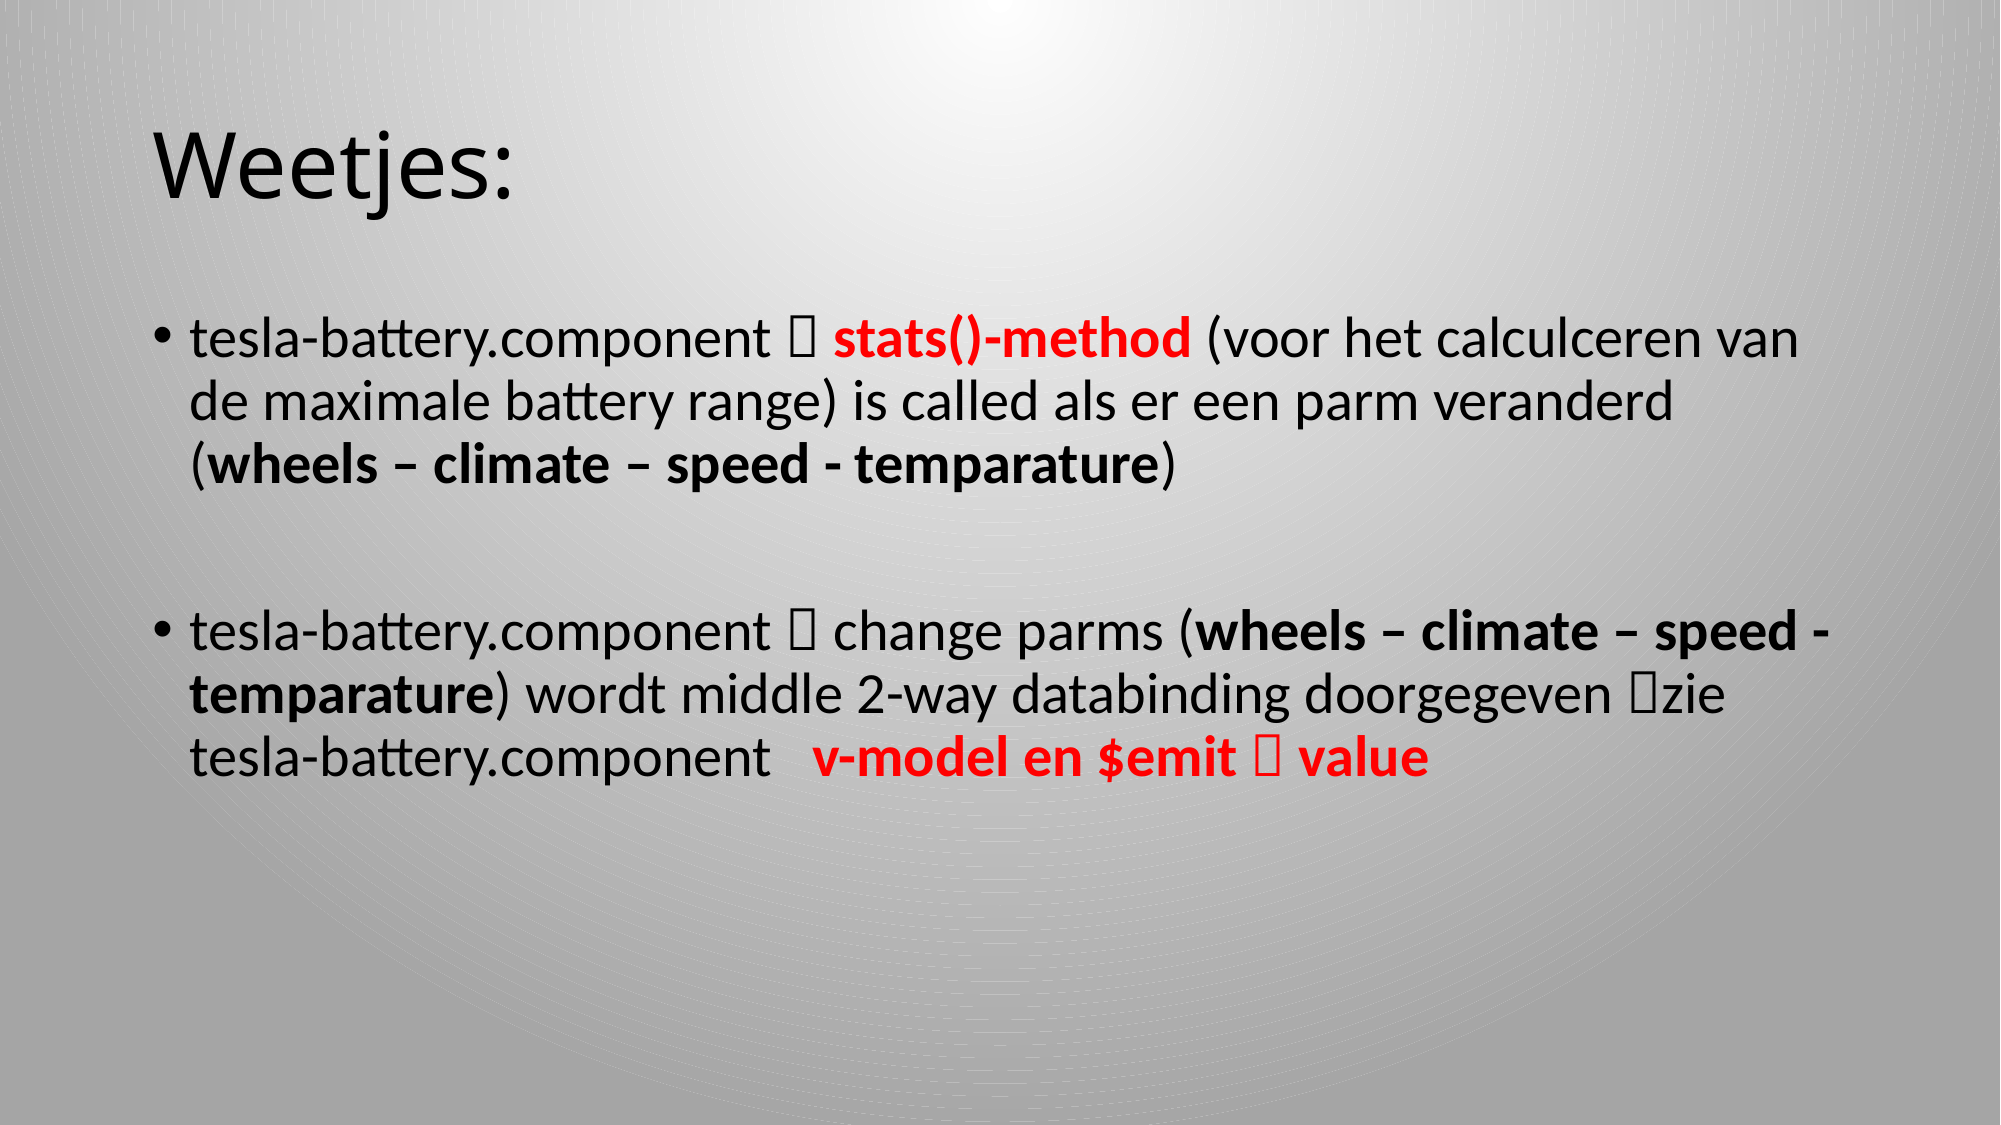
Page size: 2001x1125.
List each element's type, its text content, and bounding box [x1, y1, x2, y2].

list tesla-battery.component  stats()-method (voor het calculceren van de maximale battery range) is called als er een parm veranderd (wheels – climate – speed - temparature) tesla-battery.component  change parms (wheels – climate – speed - temparature) wordt middle 2-way databinding doorgegeven zie tesla-battery.component v-model en $emit  value [137, 299, 1863, 1014]
title Weetjes: [137, 59, 1863, 278]
